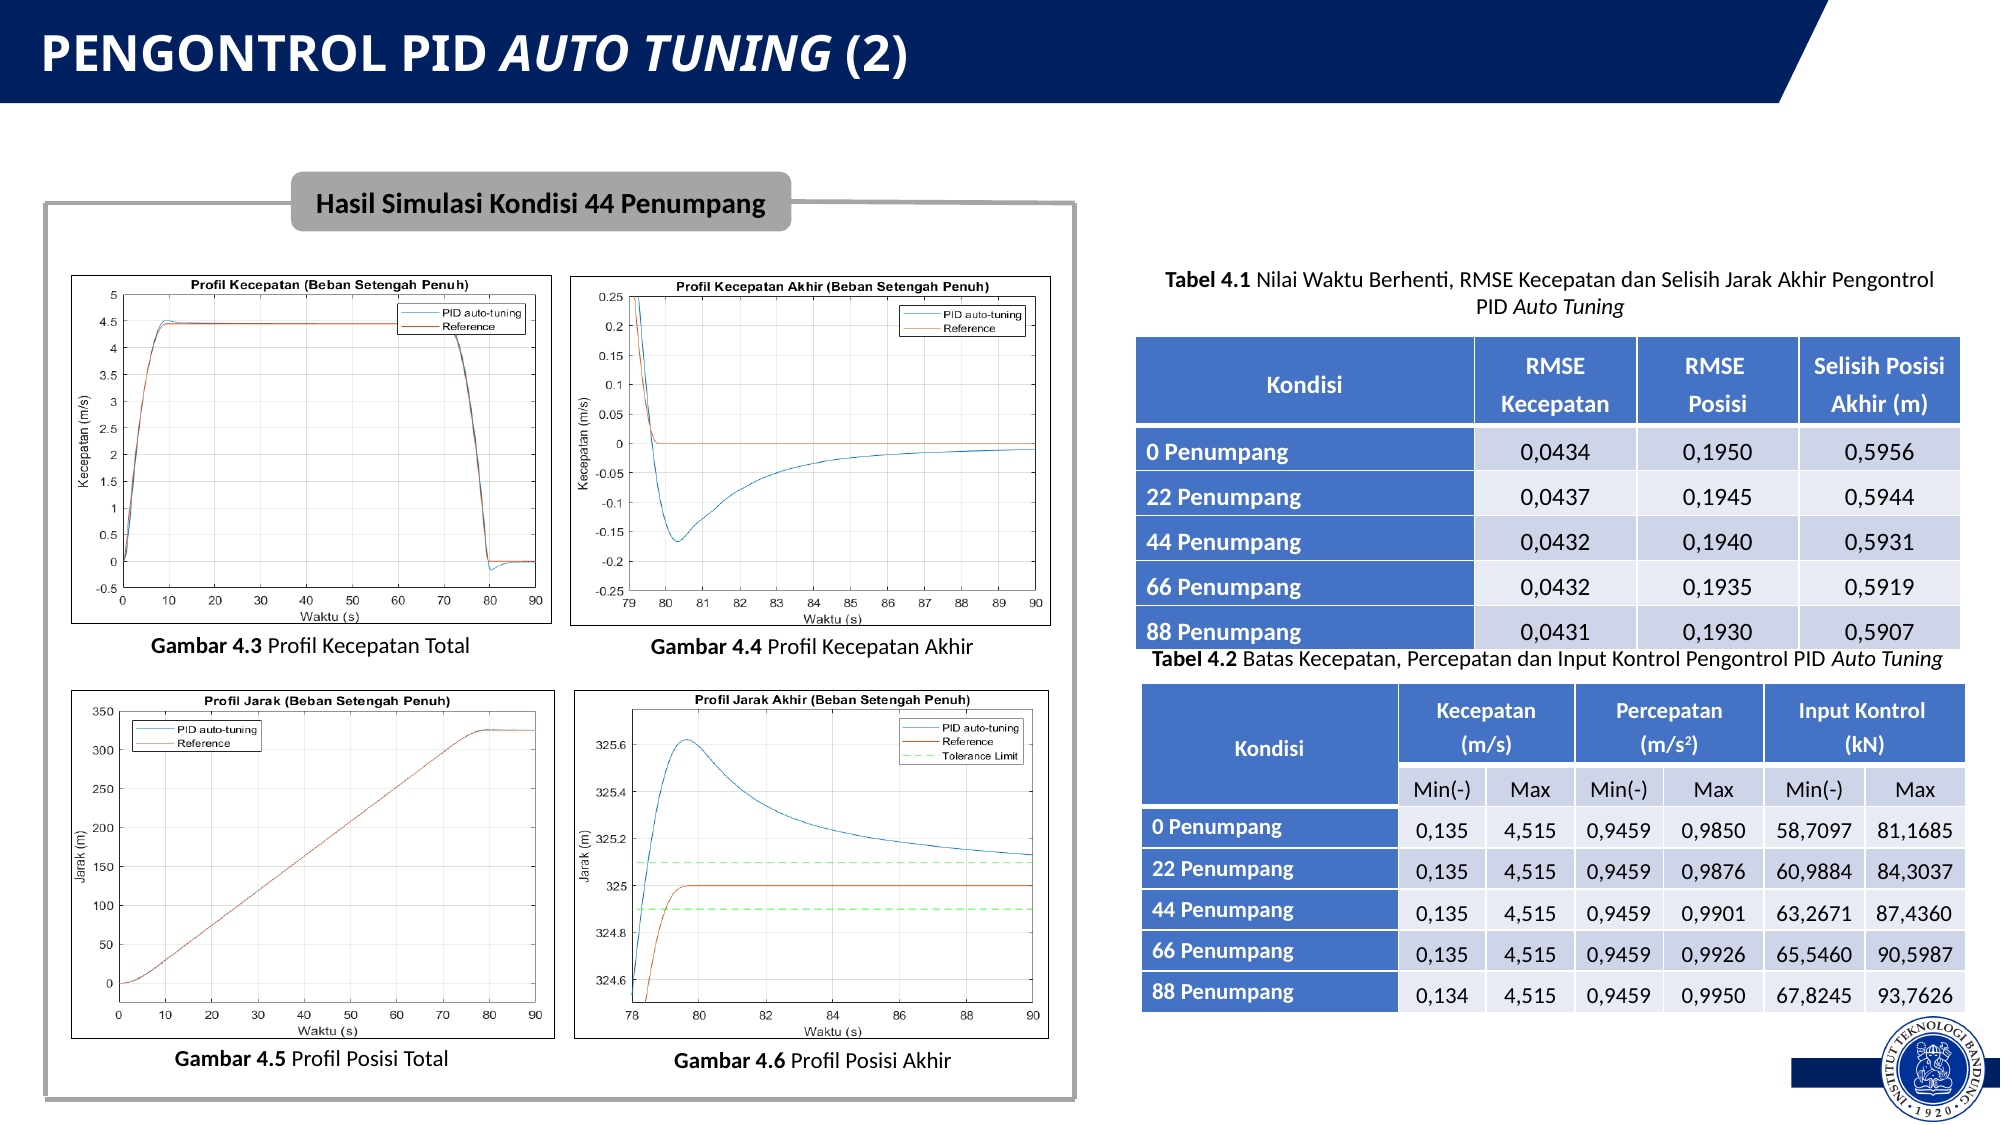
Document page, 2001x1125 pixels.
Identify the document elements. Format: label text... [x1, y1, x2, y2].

picture [570, 276, 1051, 626]
table_cell 4,515 [1487, 849, 1574, 888]
table_cell 0,135 [1399, 890, 1485, 929]
table_cell 0,0434 [1475, 428, 1636, 470]
table_cell 0,0437 [1475, 471, 1636, 515]
table_header RMSE Posisi [1638, 337, 1798, 423]
table_cell 60,9884 [1765, 849, 1864, 888]
table_cell Max [1664, 768, 1763, 806]
text_box Tabel 4.2 Batas Kecepatan, Percepatan dan Input Kontrol Pengontrol PID Auto Tuning [1135, 651, 1961, 679]
table_cell 84,3037 [1866, 849, 1965, 888]
table_cell 0,0432 [1475, 516, 1636, 560]
table_header Kondisi [1136, 337, 1474, 423]
table_cell 63,2671 [1765, 890, 1864, 929]
text_box [1863, 1057, 1880, 1089]
table_cell 0 Penumpang [1142, 809, 1398, 847]
table_cell 0,5956 [1800, 428, 1960, 470]
table_cell 0,5919 [1800, 561, 1960, 605]
table_cell 88 Penumpang [1136, 606, 1474, 649]
table_cell 0,9459 [1576, 849, 1663, 888]
table_cell 0,135 [1399, 931, 1485, 970]
table_cell 65,5460 [1765, 931, 1864, 970]
table_cell 0,9950 [1664, 972, 1763, 1012]
picture [574, 690, 1049, 1039]
table_cell 44 Penumpang [1136, 516, 1474, 560]
table_cell 0 Penumpang [1136, 428, 1474, 470]
table_cell Min(-) [1576, 768, 1663, 806]
table_cell 66 Penumpang [1136, 561, 1474, 605]
slide_number 34 [1412, 1042, 1863, 1103]
picture [71, 275, 552, 624]
table_cell 88 Penumpang [1142, 972, 1398, 1012]
table_cell 58,7097 [1765, 807, 1864, 847]
table_header Input Kontrol (kN) [1765, 684, 1965, 762]
table_cell 0,1935 [1638, 561, 1798, 605]
table_cell 66 Penumpang [1142, 931, 1398, 970]
table_cell 0,5931 [1800, 516, 1960, 560]
table_cell 0,9876 [1664, 849, 1763, 888]
table_cell 0,0431 [1475, 606, 1636, 649]
table_cell 0,9459 [1576, 972, 1663, 1012]
table_cell 0,135 [1399, 849, 1485, 888]
text_box Tabel 4.1 Nilai Waktu Berhenti, RMSE Kecepatan dan Selisih Jarak Akhir Pengontrol PID Auto Tuning [1143, 257, 1958, 327]
table_cell Min(-) [1765, 768, 1864, 806]
table_cell 44 Penumpang [1142, 890, 1398, 929]
table_cell 90,5987 [1866, 931, 1965, 970]
table_cell 0,1940 [1638, 516, 1798, 560]
table_cell 4,515 [1487, 807, 1574, 847]
table_cell 0,9459 [1576, 890, 1663, 929]
table_header Kondisi [1142, 684, 1398, 804]
table_cell 0,9926 [1664, 931, 1763, 970]
table_cell 0,5944 [1800, 471, 1960, 515]
table_cell 4,515 [1487, 931, 1574, 970]
table_cell 0,134 [1399, 972, 1485, 1012]
table_cell 87,4360 [1866, 890, 1965, 929]
picture [71, 690, 555, 1039]
table_header Selisih Posisi Akhir (m) [1800, 337, 1960, 423]
table_cell 0,1950 [1638, 428, 1798, 470]
table_cell 4,515 [1487, 972, 1574, 1012]
text_box PENGONTROL PID AUTO TUNING (2) [0, 0, 1830, 105]
table_cell Max [1866, 768, 1965, 806]
table_cell 0,1930 [1638, 606, 1798, 649]
table_cell 0,1945 [1638, 471, 1798, 515]
table_cell 0,9459 [1576, 807, 1663, 847]
table_cell 0,9850 [1664, 807, 1763, 847]
table_cell 0,5907 [1800, 606, 1960, 649]
table_cell 81,1685 [1866, 807, 1965, 847]
table_cell 93,7626 [1866, 972, 1965, 1012]
table_header RMSE Kecepatan [1475, 337, 1636, 423]
table_cell 22 Penumpang [1136, 471, 1474, 515]
table_cell Min(-) [1399, 768, 1485, 806]
table_header Percepatan (m/s2) [1576, 684, 1763, 762]
table_cell Max [1487, 768, 1574, 806]
table_cell 0,9459 [1576, 931, 1663, 970]
table_cell 67,8245 [1765, 972, 1864, 1012]
table_cell 0,9901 [1664, 890, 1763, 929]
table_cell 0,0432 [1475, 561, 1636, 605]
table_cell 22 Penumpang [1142, 849, 1398, 888]
table_cell 0,135 [1399, 807, 1485, 847]
picture [1880, 1016, 1986, 1122]
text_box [45, 173, 1075, 1100]
table_header Kecepatan (m/s) [1399, 684, 1574, 762]
text_box [1986, 1057, 2000, 1089]
table_cell 4,515 [1487, 890, 1574, 929]
